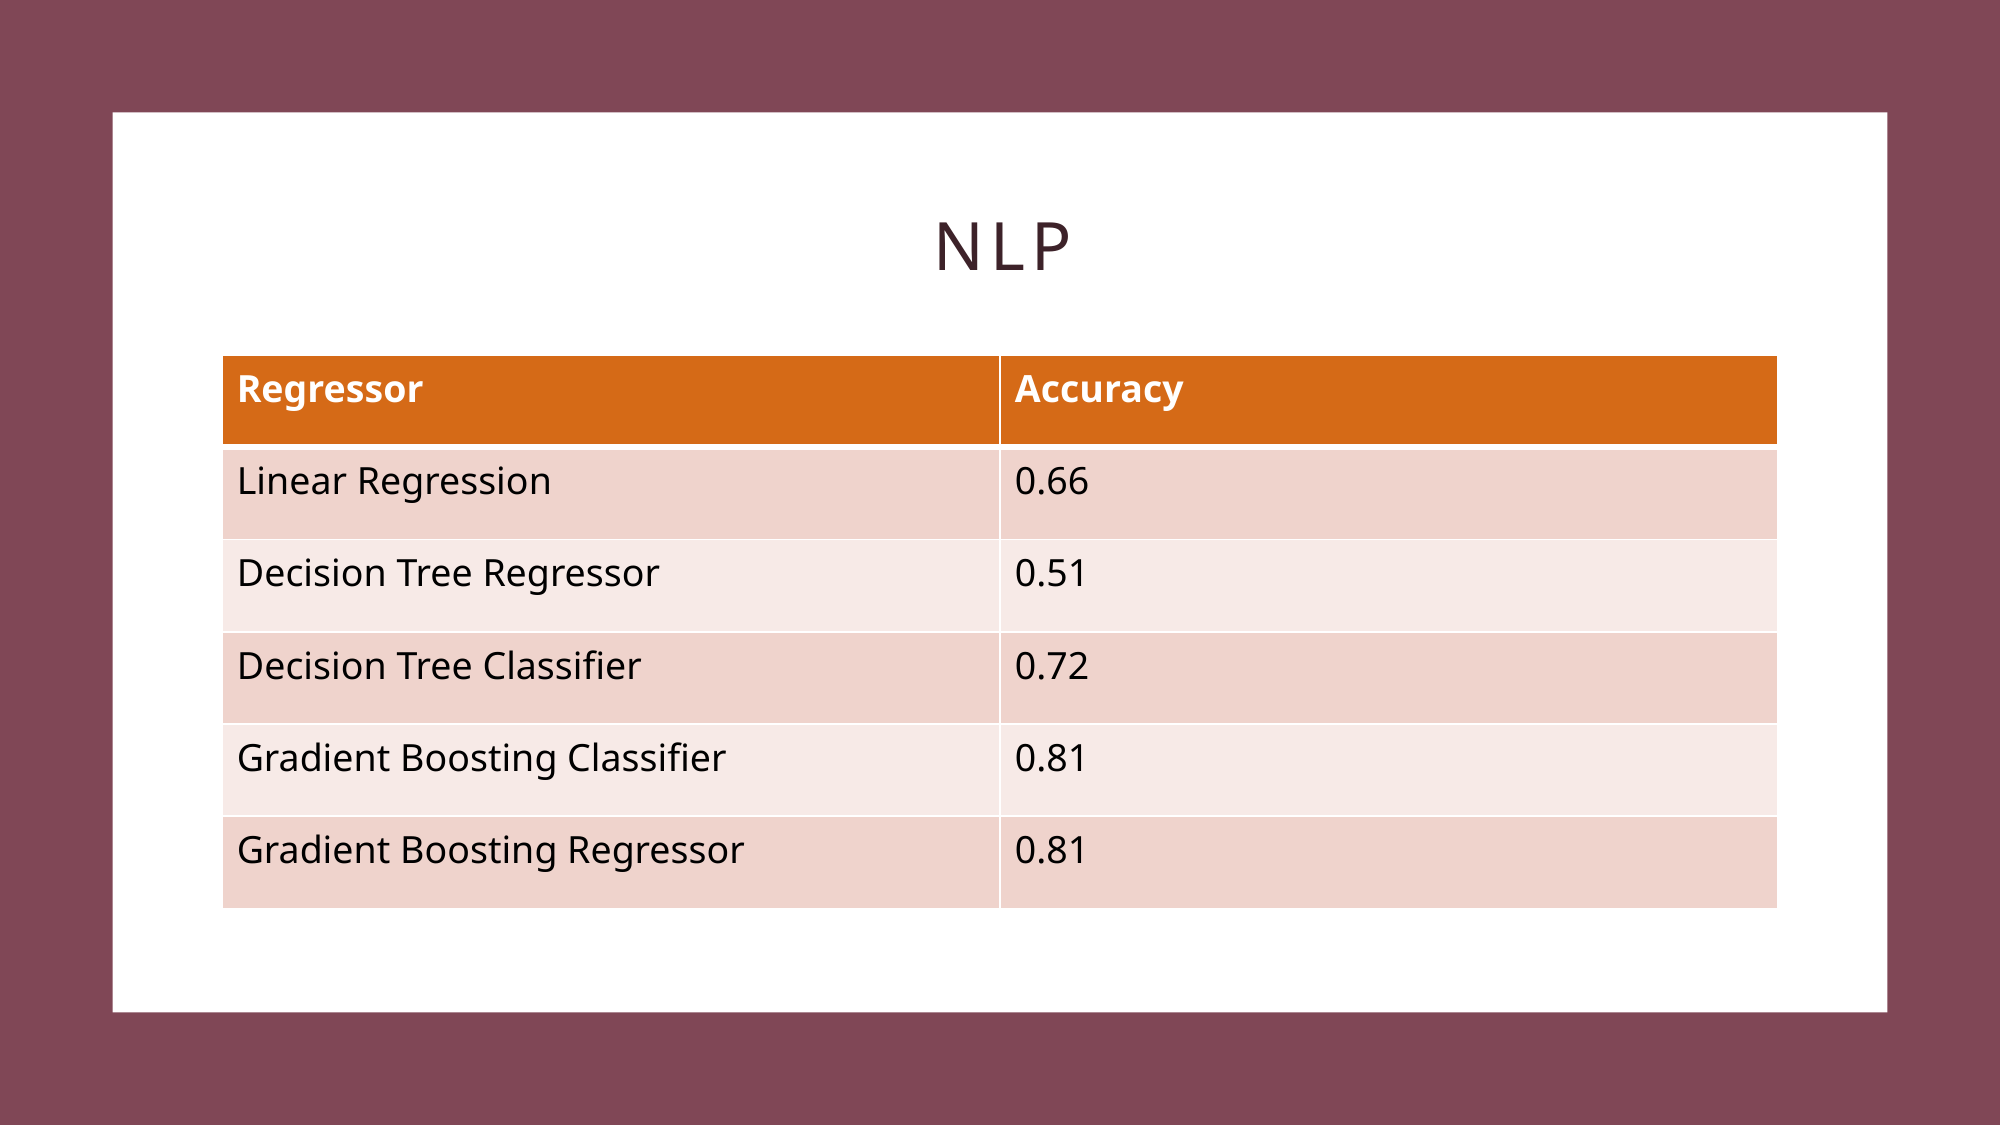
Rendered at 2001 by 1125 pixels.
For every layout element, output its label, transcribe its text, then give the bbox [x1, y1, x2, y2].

table_cell Gradient Boosting Regressor [223, 817, 999, 908]
text_box [0, 0, 2000, 1125]
table_cell Linear Regression [223, 450, 999, 539]
table_cell 0.81 [1001, 725, 1777, 815]
table_header Accuracy [1001, 356, 1777, 444]
table_header Regressor [223, 356, 999, 444]
table_cell Gradient Boosting Classifier [223, 725, 999, 815]
table_cell 0.51 [1001, 540, 1777, 631]
title NLP [225, 165, 1782, 332]
table_cell 0.72 [1001, 633, 1777, 723]
table_cell Decision Tree Regressor [223, 540, 999, 631]
table_cell 0.66 [1001, 450, 1777, 539]
table_cell 0.81 [1001, 817, 1777, 908]
table_cell Decision Tree Classifier [223, 633, 999, 723]
text_box [111, 111, 1888, 1013]
